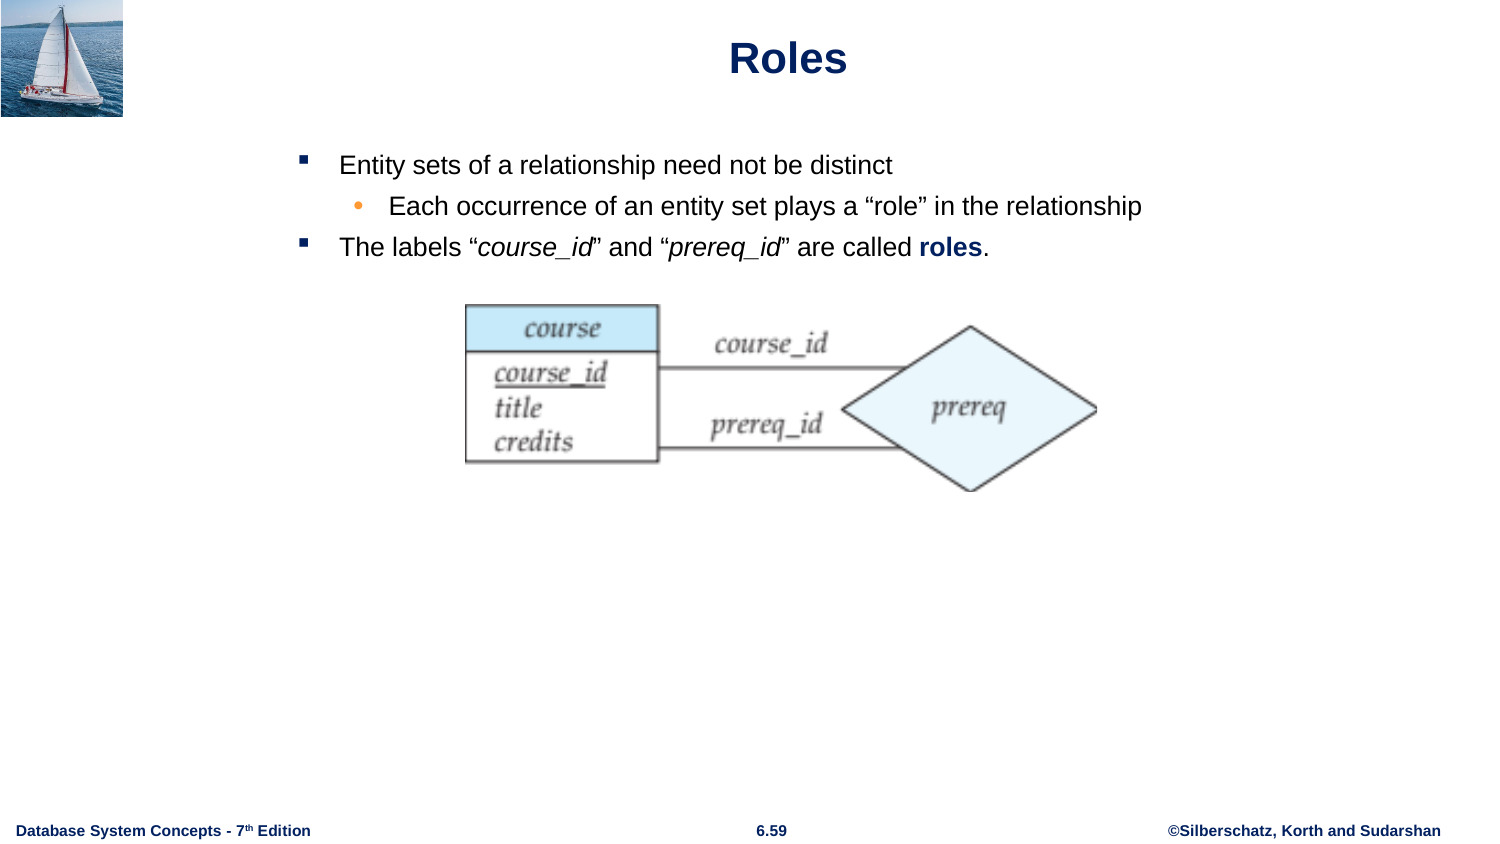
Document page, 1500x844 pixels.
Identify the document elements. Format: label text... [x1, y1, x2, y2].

list Entity sets of a relationship need not be distinct Each occurrence of an entity set plays a “role” in the relationship The labels “course_id” and “prereq_id” are called roles. [282, 140, 1253, 323]
picture [464, 304, 1098, 492]
title Roles [125, 14, 1452, 90]
picture [0, 0, 123, 117]
